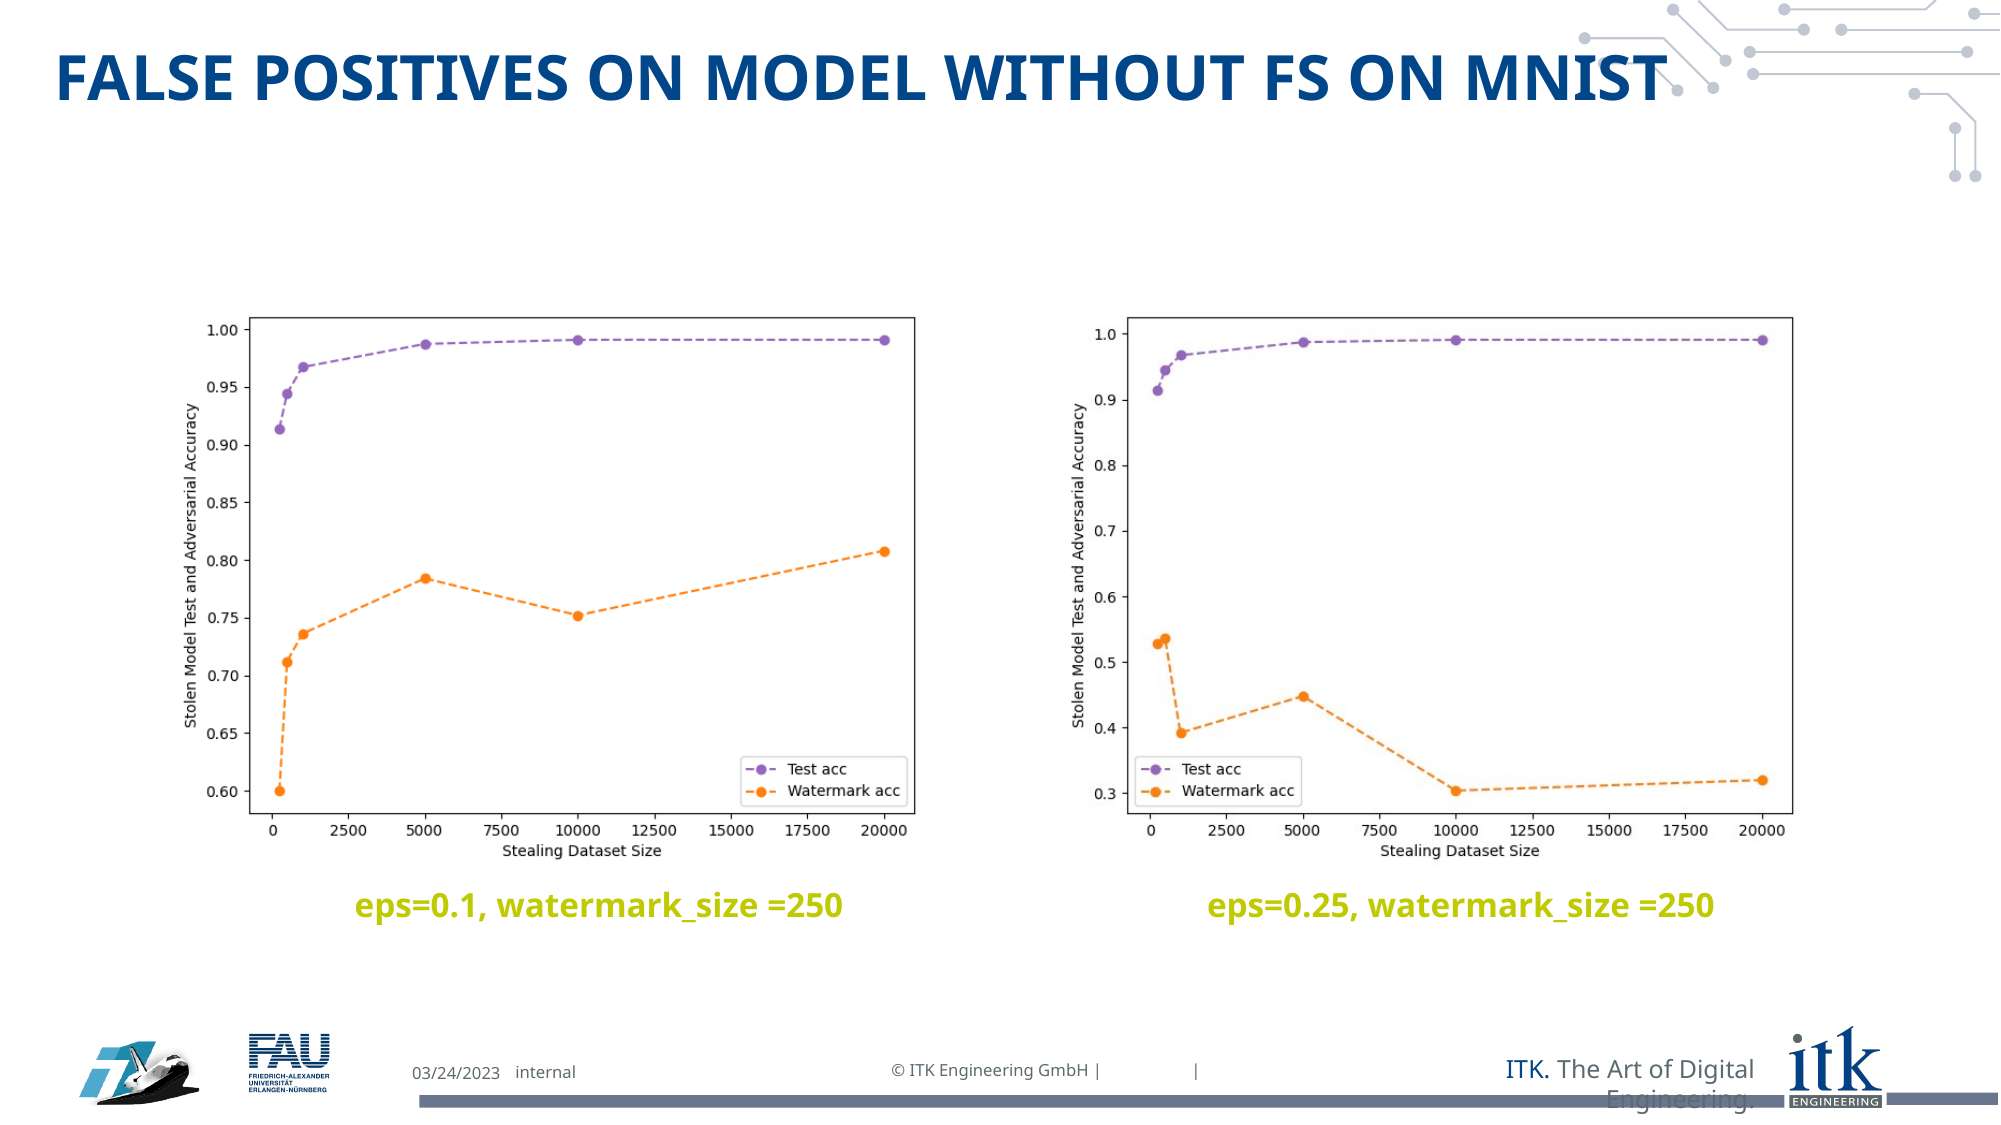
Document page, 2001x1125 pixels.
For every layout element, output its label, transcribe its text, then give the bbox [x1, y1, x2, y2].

title FALSE POSITIVES on MODEL Without FS ON MNIST [54, 38, 1863, 114]
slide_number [409, 1062, 503, 1084]
text_box eps=0.1, watermark_size =250 [346, 893, 861, 944]
picture [77, 1039, 200, 1108]
text_box eps=0.25, watermark_size =250 [1204, 893, 1719, 944]
picture [1789, 1026, 1882, 1108]
picture [1019, 240, 1878, 885]
picture [215, 1007, 364, 1119]
footer internal [515, 1062, 728, 1084]
picture [142, 240, 1001, 885]
